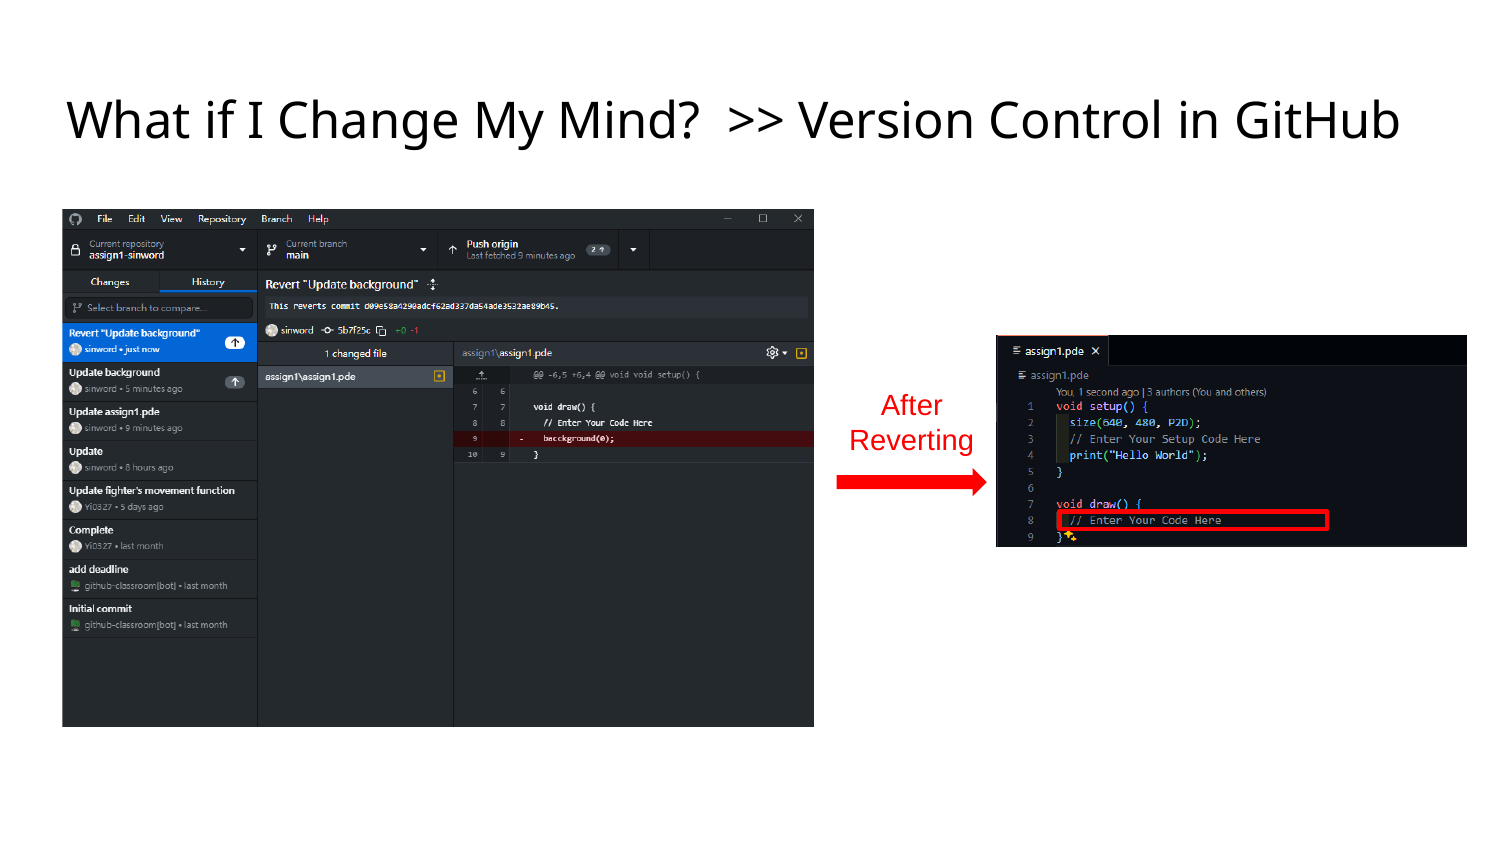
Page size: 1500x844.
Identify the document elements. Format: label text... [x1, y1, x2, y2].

picture [62, 209, 814, 727]
title What if I Change My Mind? >> Version Control in GitHub [51, 72, 1449, 167]
picture [996, 335, 1468, 548]
text_box [836, 468, 987, 497]
text_box After Reverting [832, 371, 991, 472]
